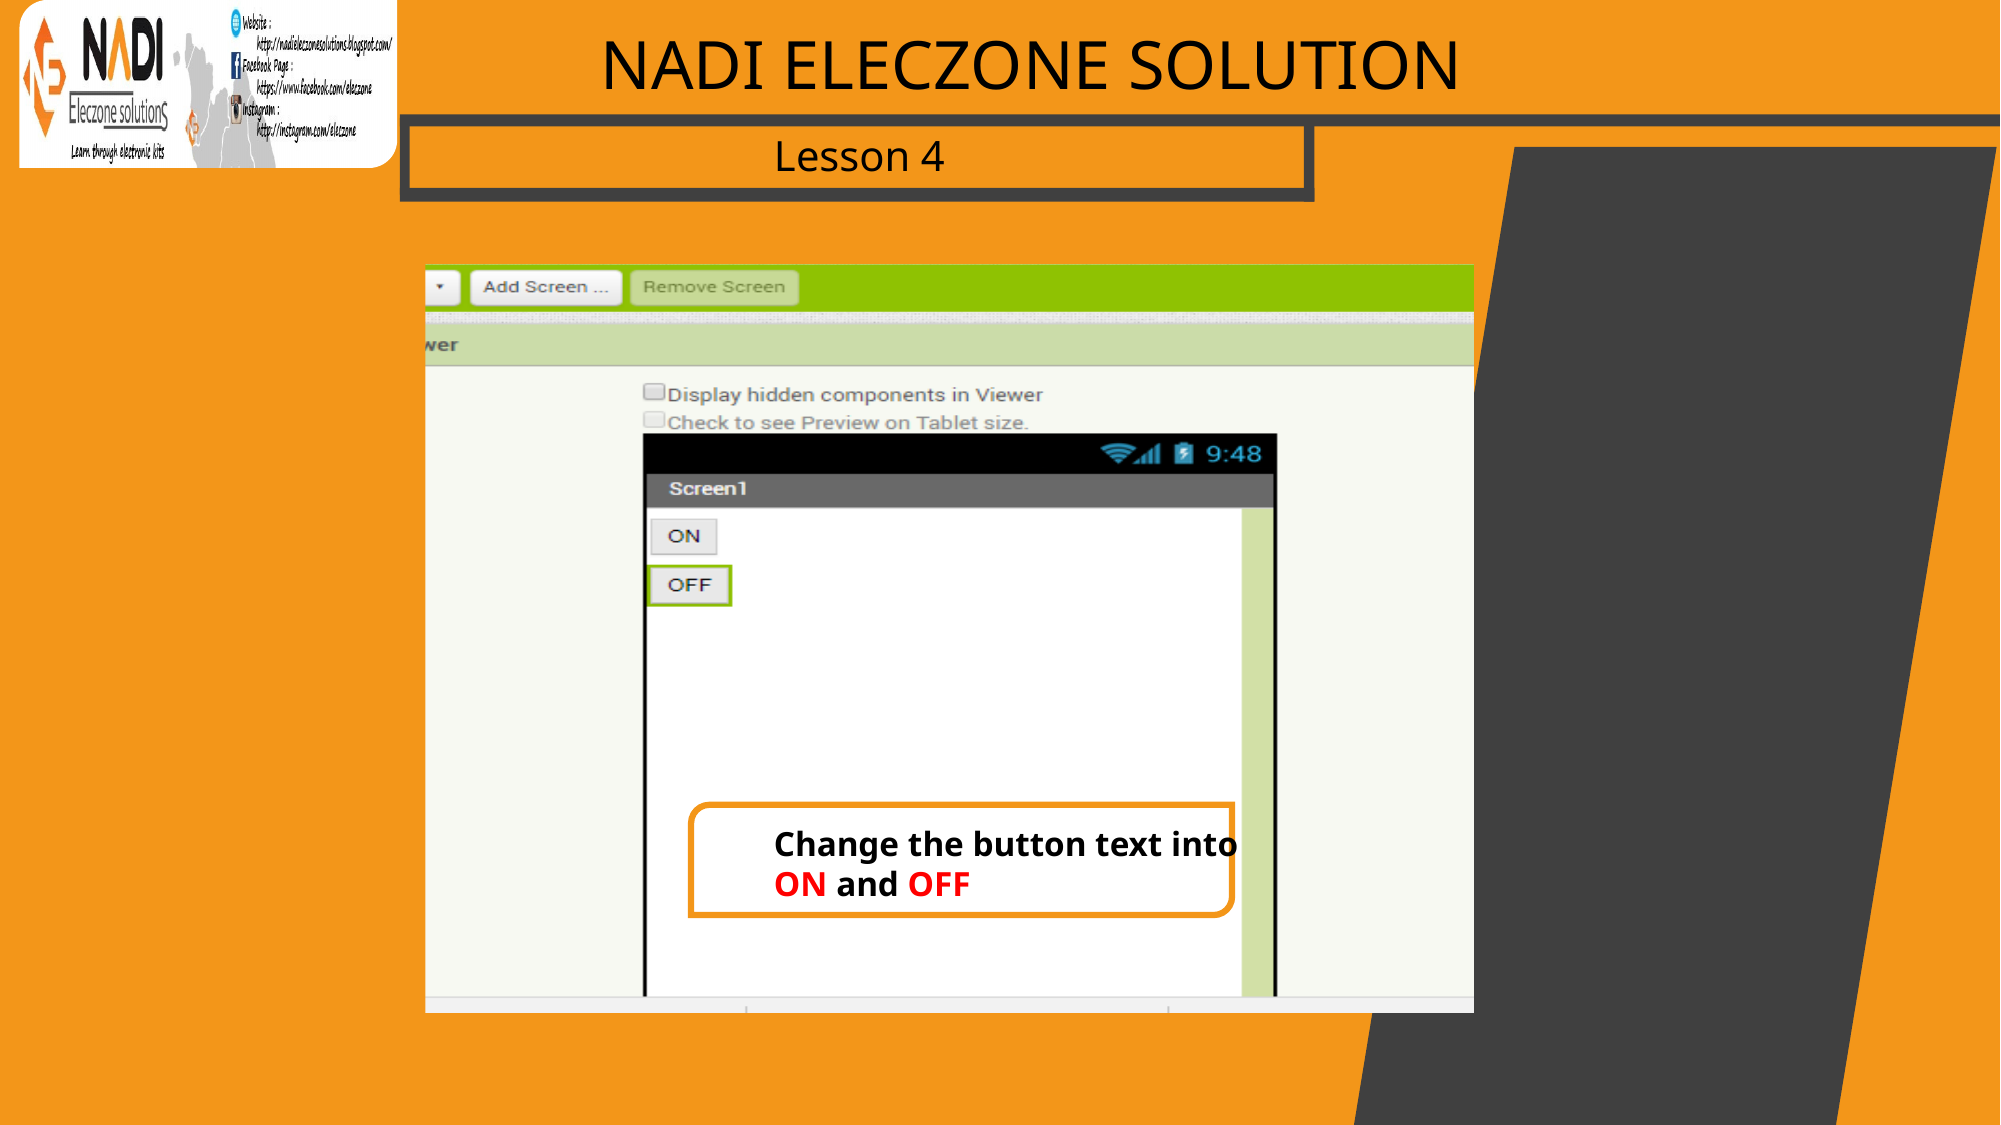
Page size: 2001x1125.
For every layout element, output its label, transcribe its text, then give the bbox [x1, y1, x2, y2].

text_box [399, 117, 411, 196]
text_box [1303, 124, 1315, 203]
picture [19, 0, 398, 168]
text_box [1352, 145, 1998, 1125]
text_box [399, 113, 2000, 128]
text_box NADI ELECZONE SOLUTION [398, 15, 1788, 110]
text_box [399, 188, 1303, 203]
text_box Lesson 4 [411, 122, 1315, 188]
picture [425, 264, 1474, 1013]
